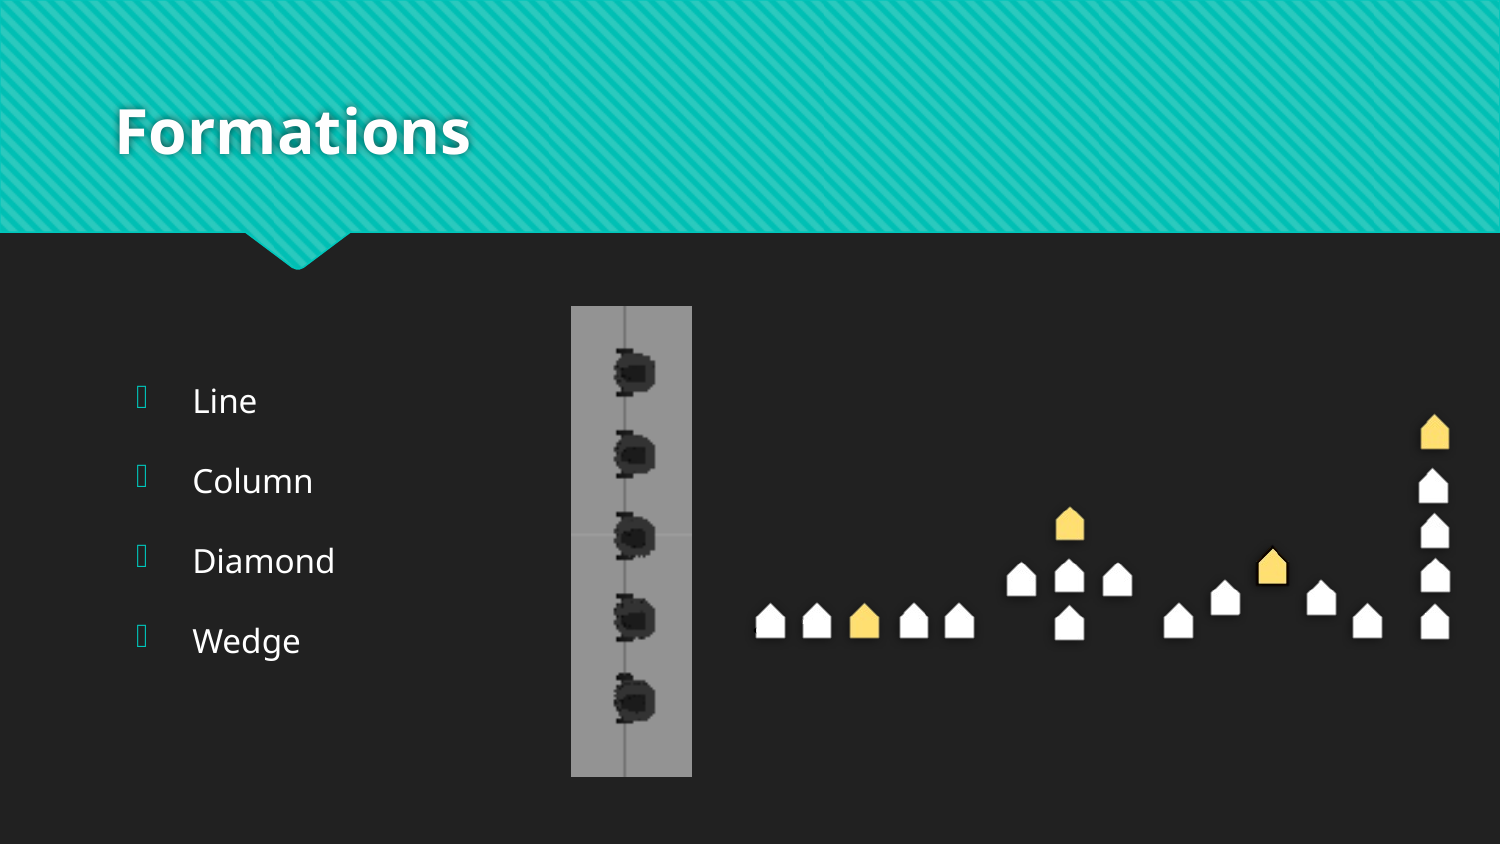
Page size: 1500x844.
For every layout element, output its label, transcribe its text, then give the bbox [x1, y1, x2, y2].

text_box Line Column Diamond Wedge [102, 365, 1500, 844]
picture [749, 403, 1454, 644]
title Formations [99, 55, 1401, 175]
picture [571, 306, 692, 777]
